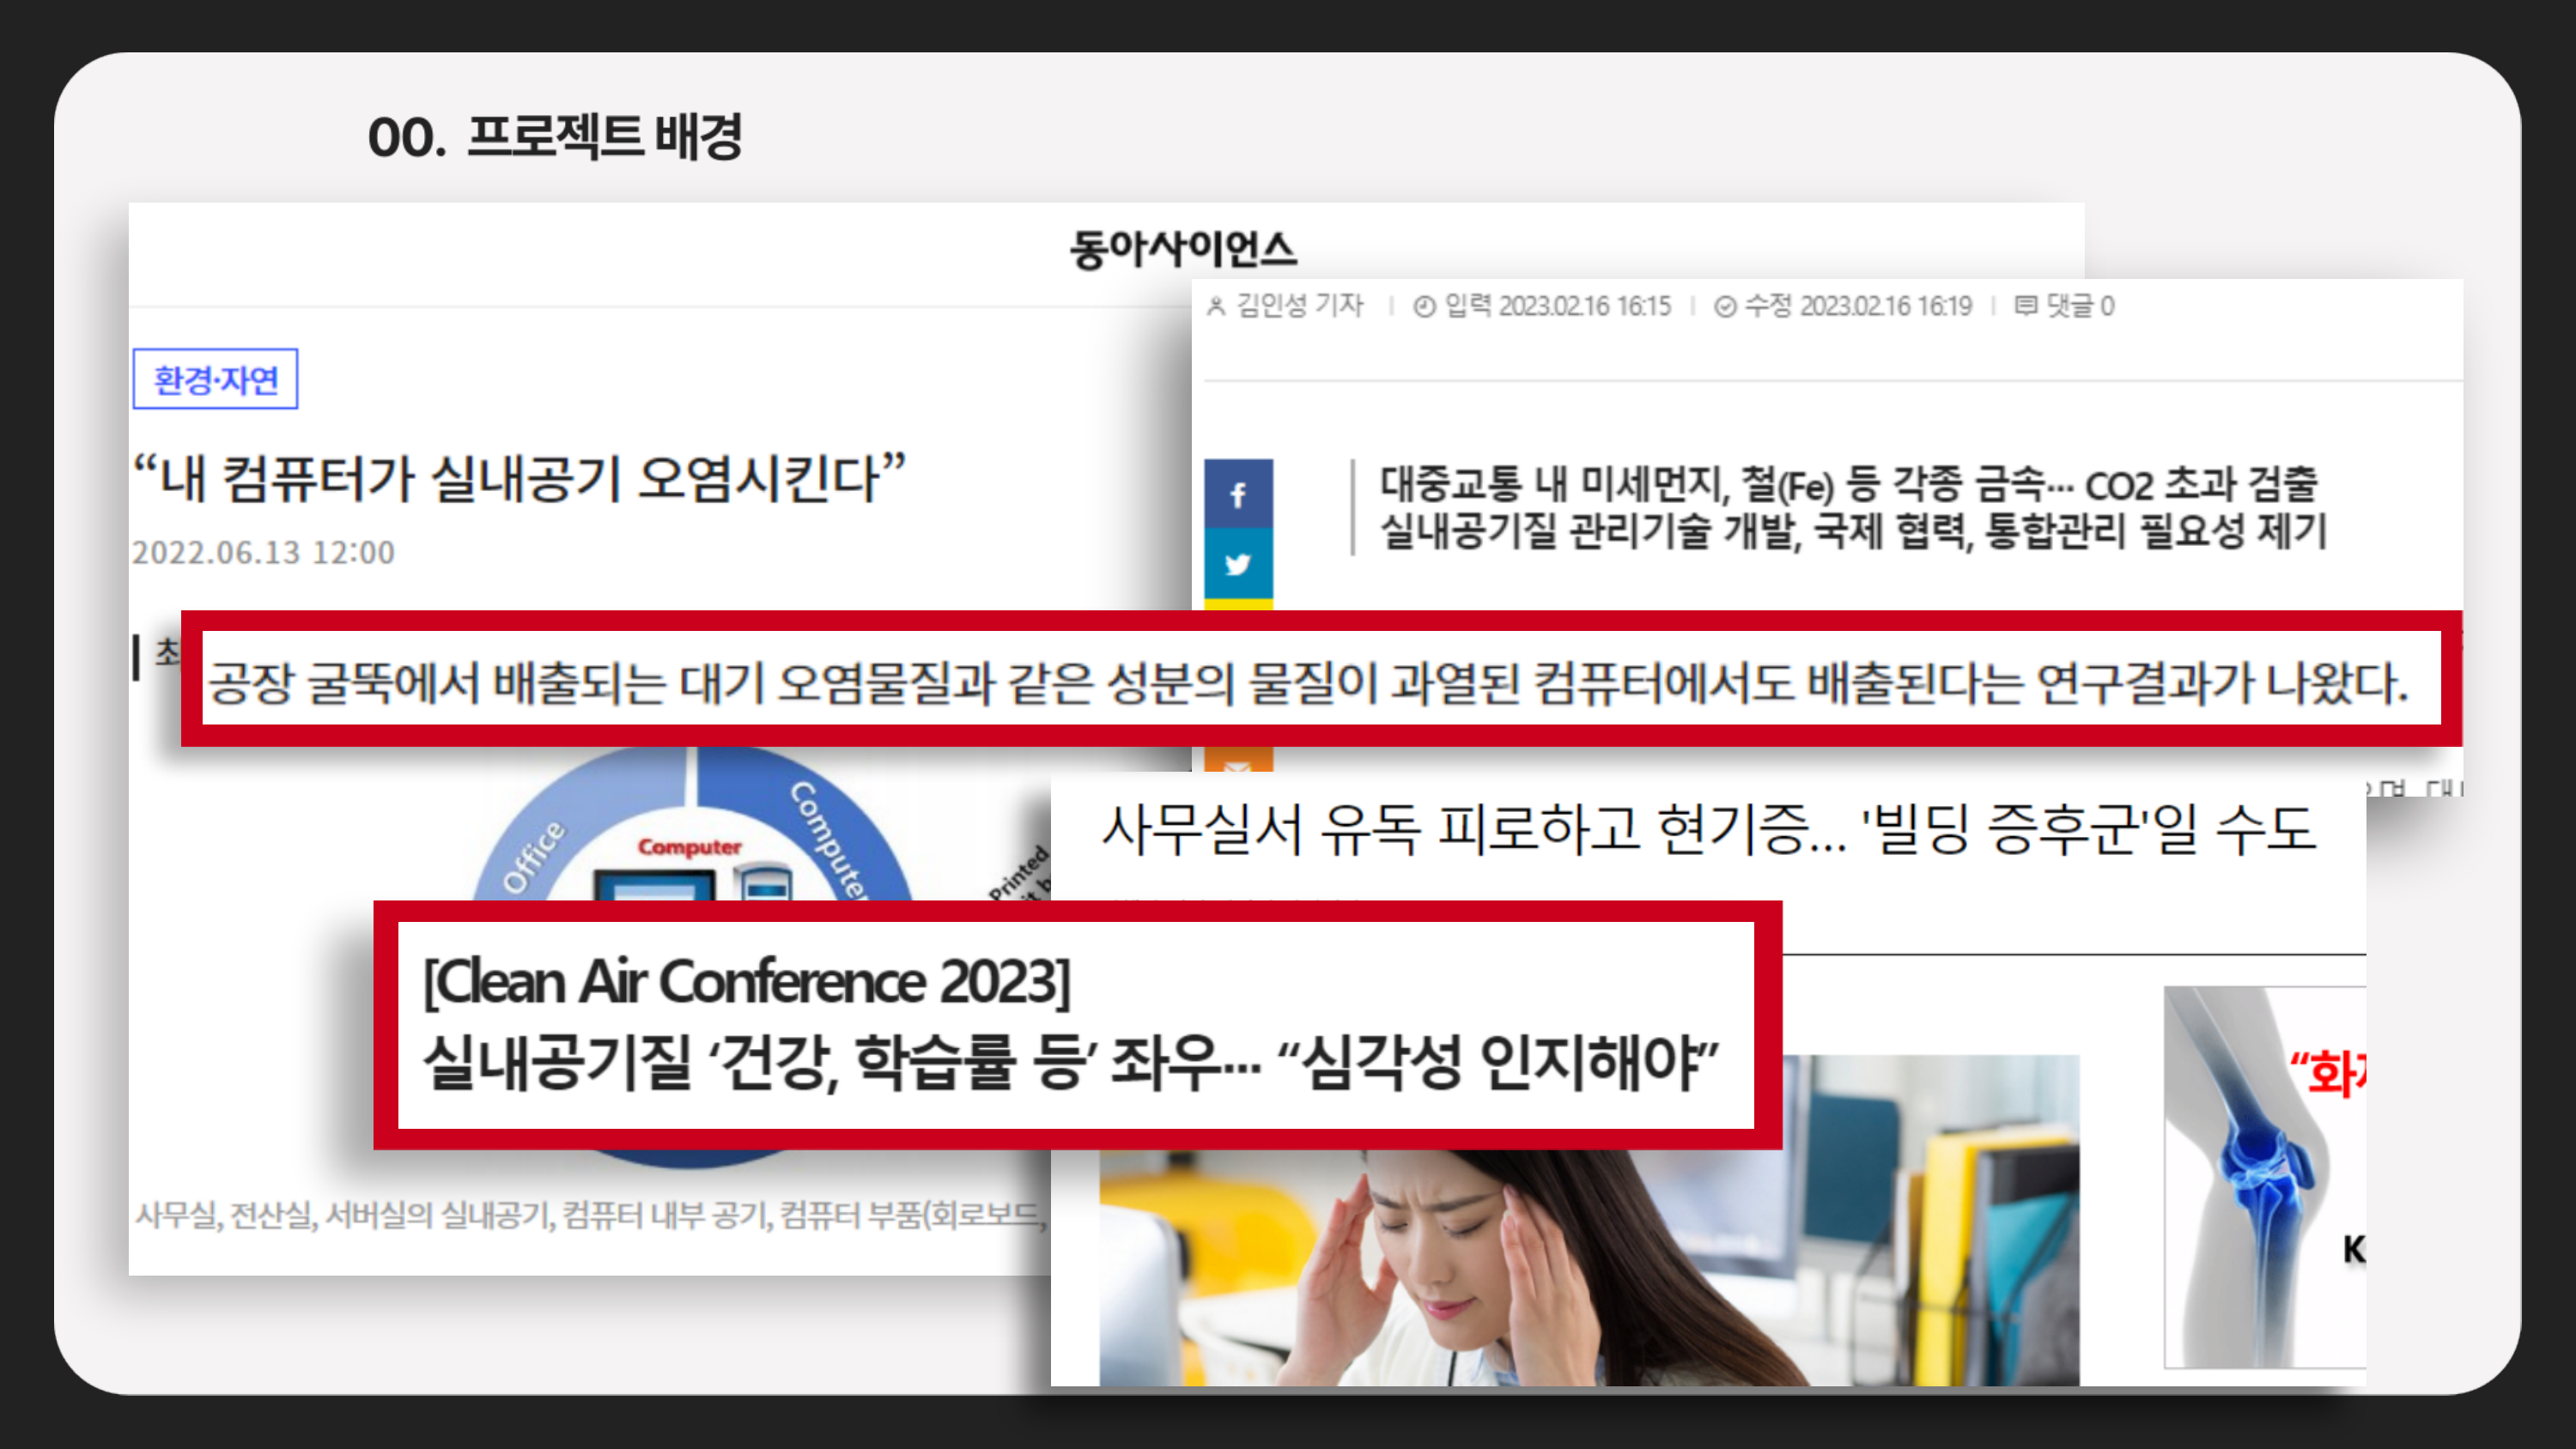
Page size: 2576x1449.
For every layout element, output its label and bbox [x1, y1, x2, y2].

text_box [129, 203, 2085, 1276]
picture [0, 0, 2576, 1449]
text_box [181, 610, 2464, 747]
text_box [1192, 279, 2464, 609]
text_box [1050, 772, 2366, 1386]
text_box [54, 52, 2522, 1397]
text_box [398, 921, 1754, 1129]
text_box [1192, 755, 2464, 797]
text_box [202, 631, 2442, 725]
text_box [373, 900, 1784, 1150]
